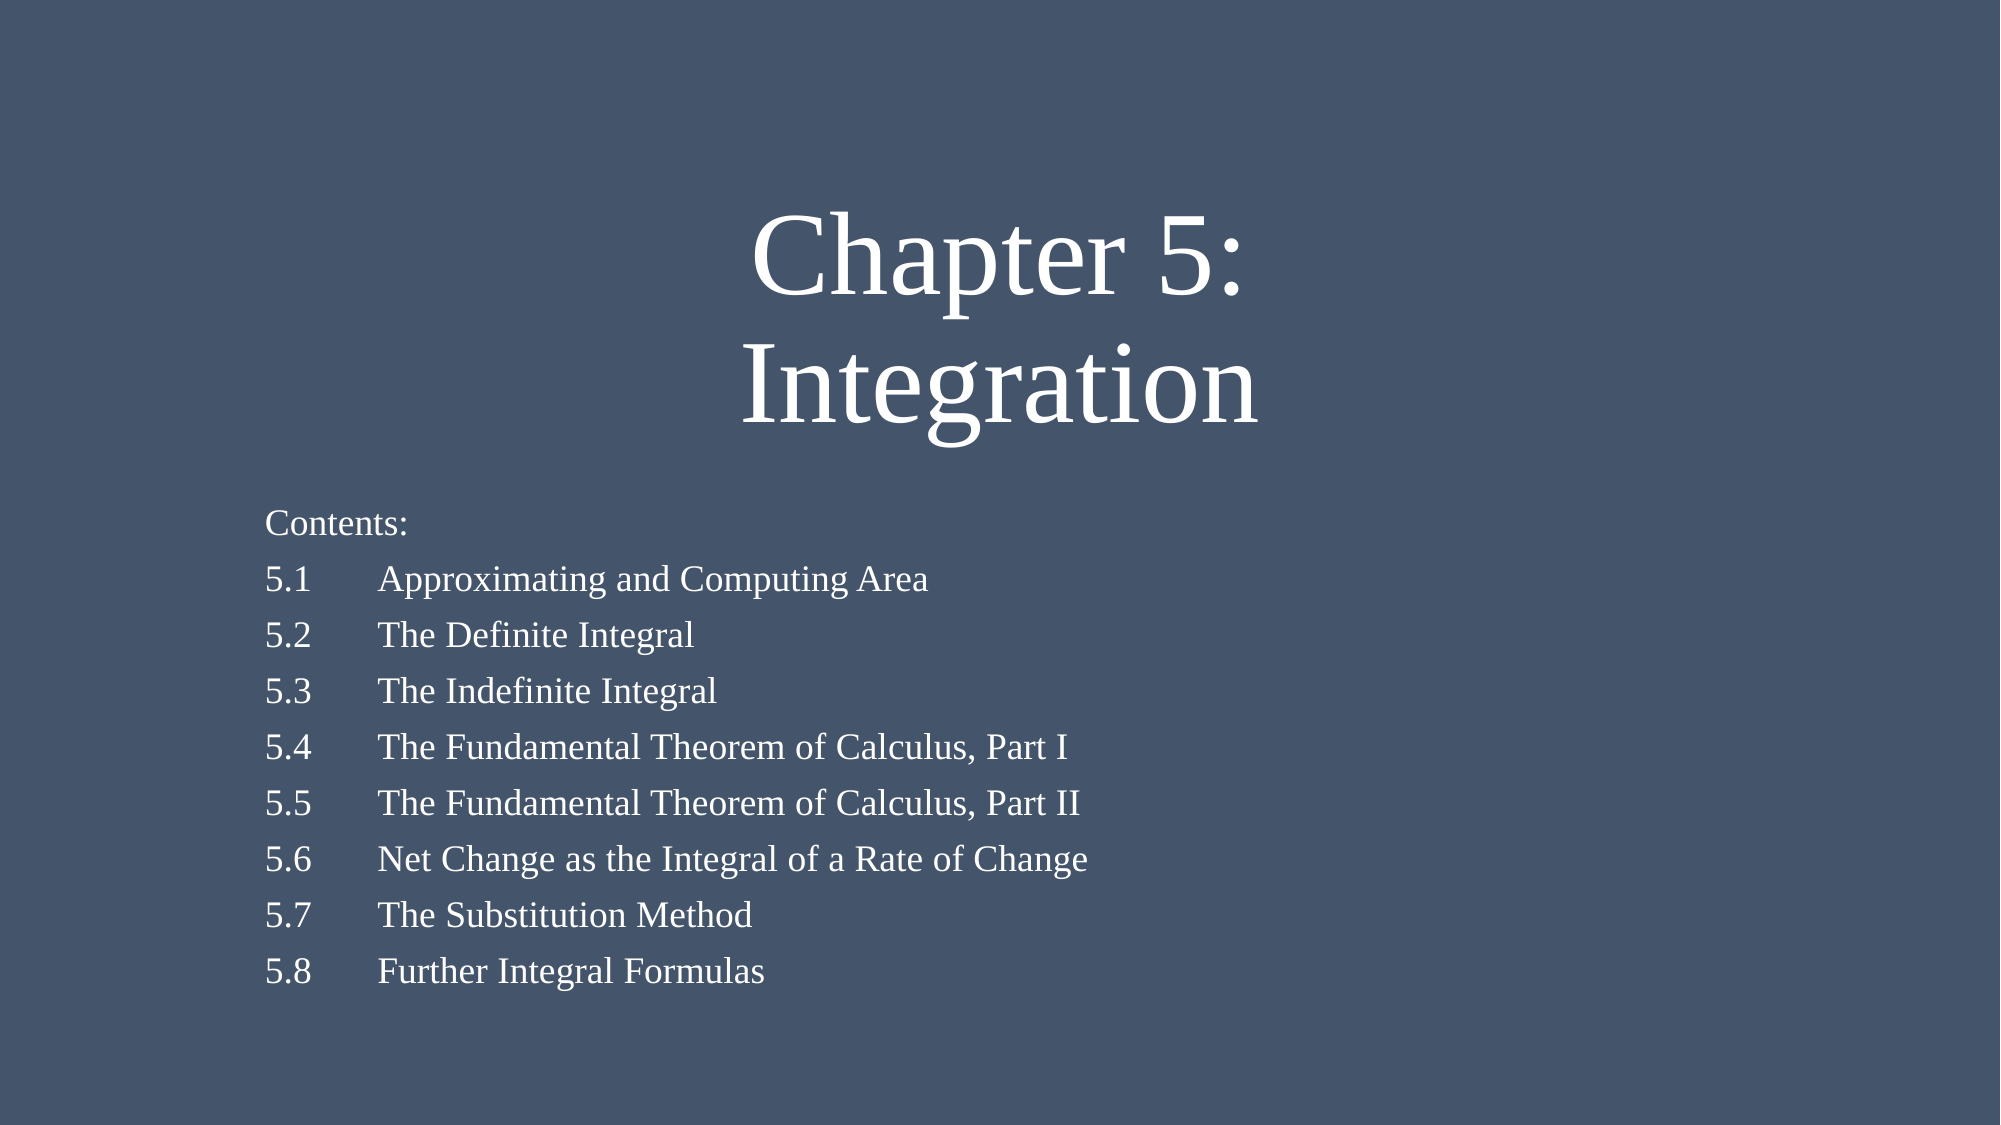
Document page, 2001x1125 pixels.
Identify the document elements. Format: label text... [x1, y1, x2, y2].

title Chapter 5: Integration [249, 184, 1750, 456]
subtitle Contents: 5.1 Approximating and Computing Area 5.2 The Definite Integral 5.3 The Indefinite Integral 5.4 The Fundamental Theorem of Calculus, Part I 5.5 The Fundamental Theorem of Calculus, Part II 5.6 Net Change as the Integral of a Rate of Change 5.7 The Substitution Method 5.8 Further Integral Formulas [249, 495, 1750, 1003]
